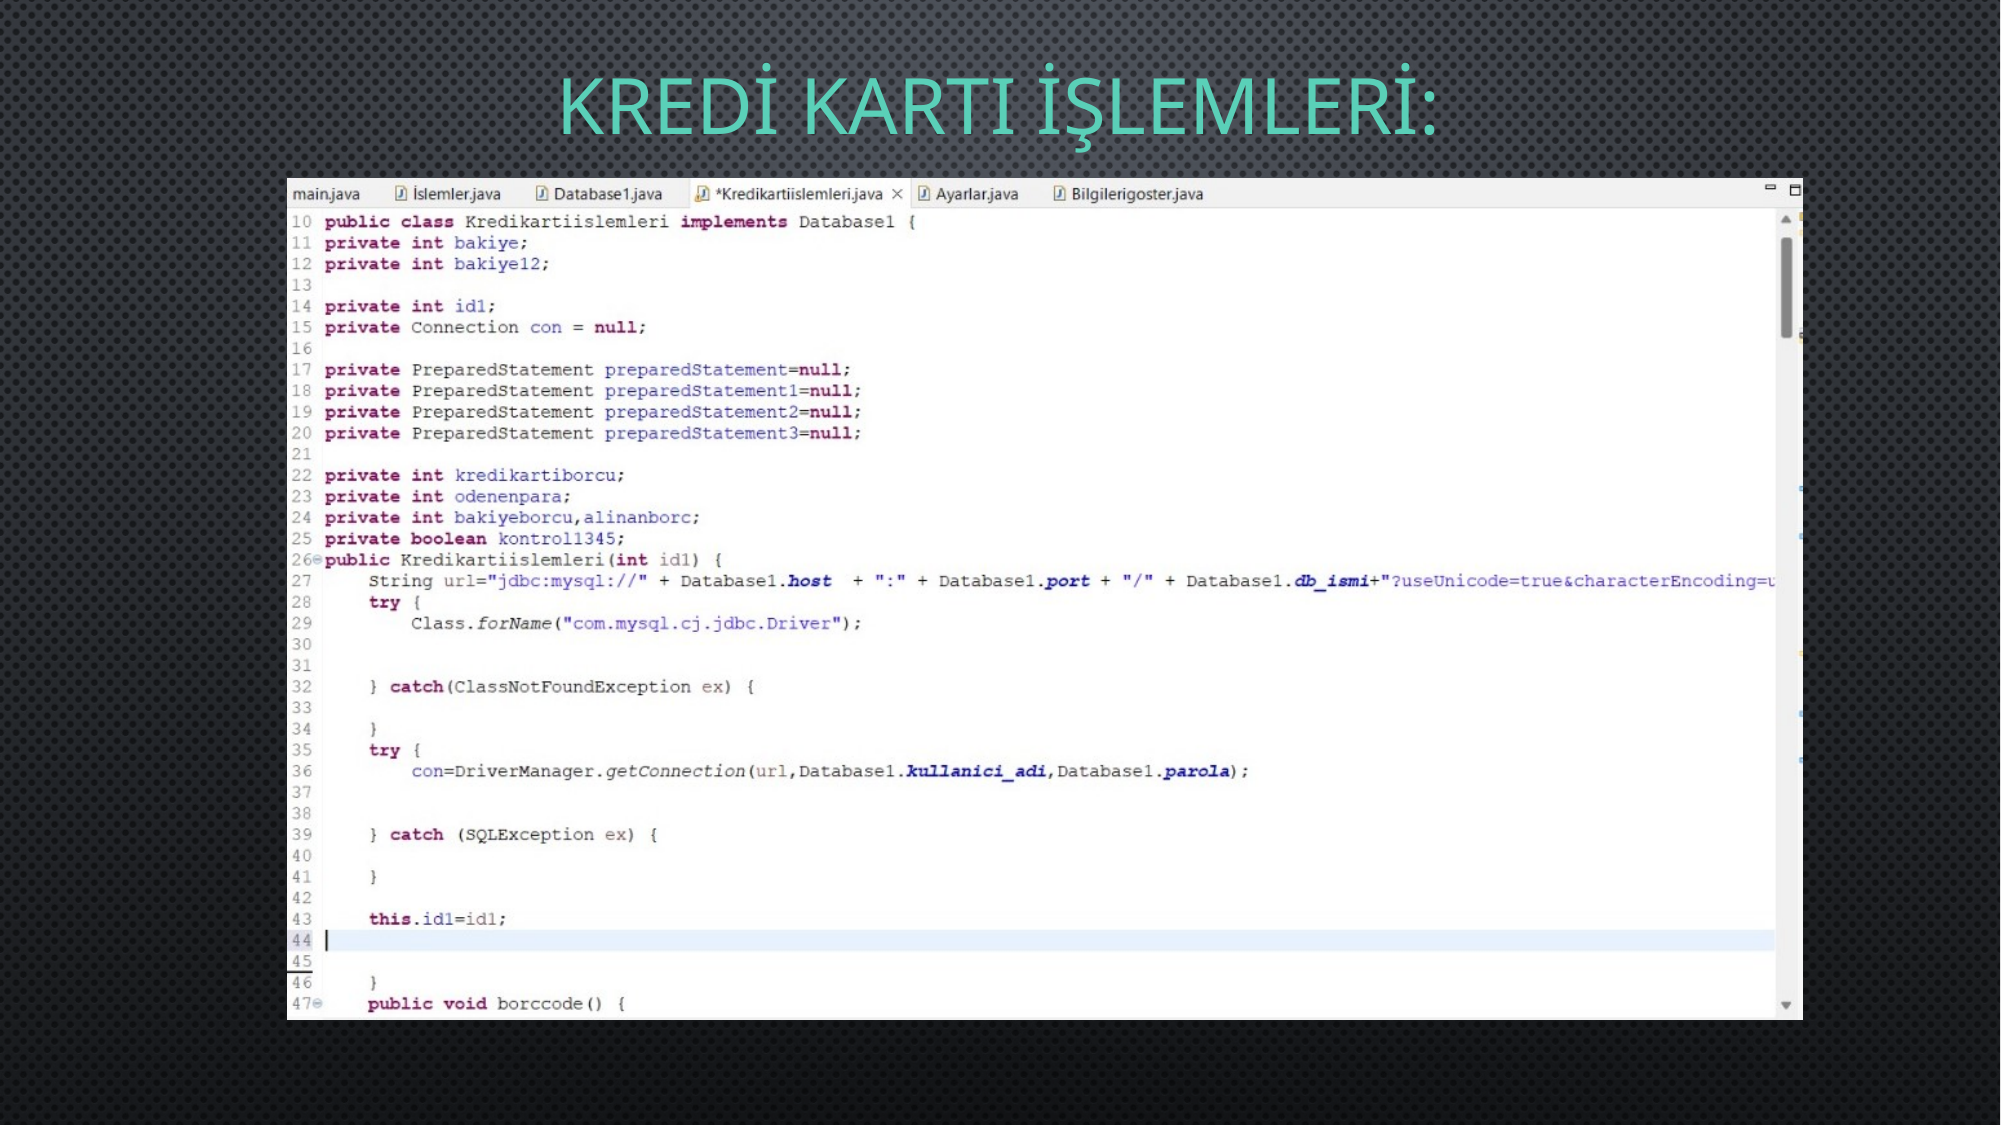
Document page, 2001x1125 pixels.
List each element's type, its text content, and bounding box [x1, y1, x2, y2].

title Kredi kartı işlemleri: [287, 48, 1711, 158]
picture [286, 178, 1803, 1020]
